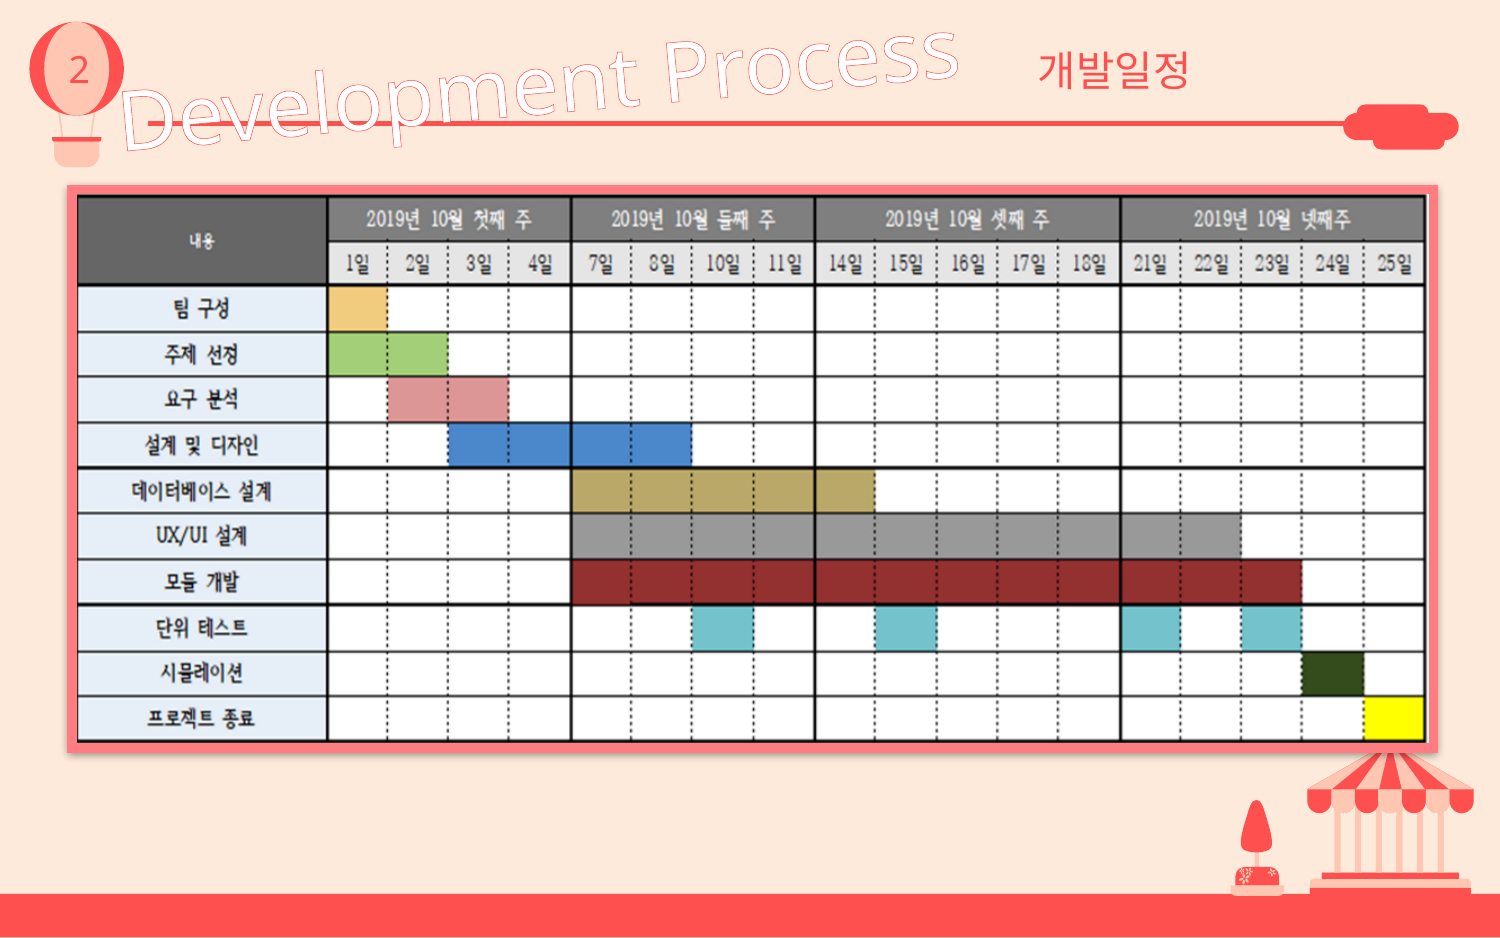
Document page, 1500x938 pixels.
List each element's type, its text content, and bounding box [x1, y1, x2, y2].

text_box Development Process [124, 75, 1000, 176]
text_box [0, 0, 1500, 75]
picture [76, 193, 1429, 744]
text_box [29, 21, 125, 168]
text_box 개발일정 [1023, 75, 1466, 103]
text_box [1230, 799, 1285, 896]
text_box [0, 892, 1500, 938]
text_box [1307, 741, 1474, 896]
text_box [147, 104, 1459, 150]
